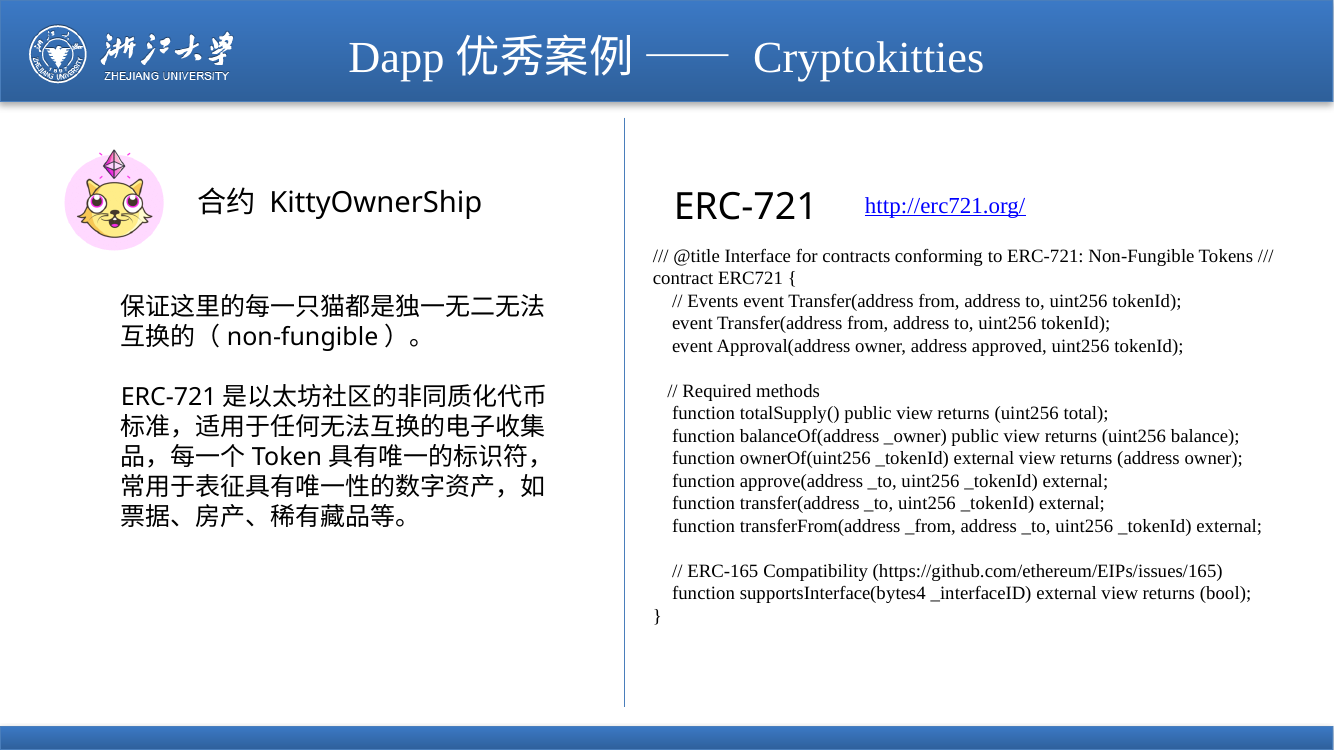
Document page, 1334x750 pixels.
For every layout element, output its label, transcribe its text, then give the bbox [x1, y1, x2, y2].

text_box ERC-721 [658, 174, 833, 234]
text_box 合约 KittyOwnerShip [182, 175, 498, 226]
text_box http://erc721.org/ [850, 183, 1041, 226]
picture [61, 148, 167, 254]
title Dapp优秀案例 —— Cryptokitties [0, 19, 1334, 91]
text_box 保证这里的每一只猫都是独一无二无法互换的（non-fungible）。 ERC-721是以太坊社区的非同质化代币标准，适用于任何无法互换的电子收集品，每一个Token具有唯一的标识符，常用于表征具有唯一性的数字资产，如票据、房产、稀有藏品等。 [106, 283, 580, 538]
text_box /// @title Interface for contracts conforming to ERC-721: Non-Fungible Tokens /// contract ERC721 { // Events event Transfer(address from, address to, uint256 tokenId); event Transfer(address from, address to, uint256 tokenId); event Approval(address owner, address approved, uint256 tokenId); // Required methods function totalSupply() public view returns (uint256 total); function balanceOf(address _owner) public view returns (uint256 balance); function ownerOf(uint256 _tokenId) external view returns (address owner); function approve(address _to, uint256 _tokenId) external; function transfer(address _to, uint256 _tokenId) external; function transferFrom(address _from, address _to, uint256 _tokenId) external; // ERC-165 Compatibility (https://github.com/ethereum/EIPs/issues/165) function supportsInterface(bytes4 _interfaceID) external view returns (bool); } [638, 235, 1305, 634]
